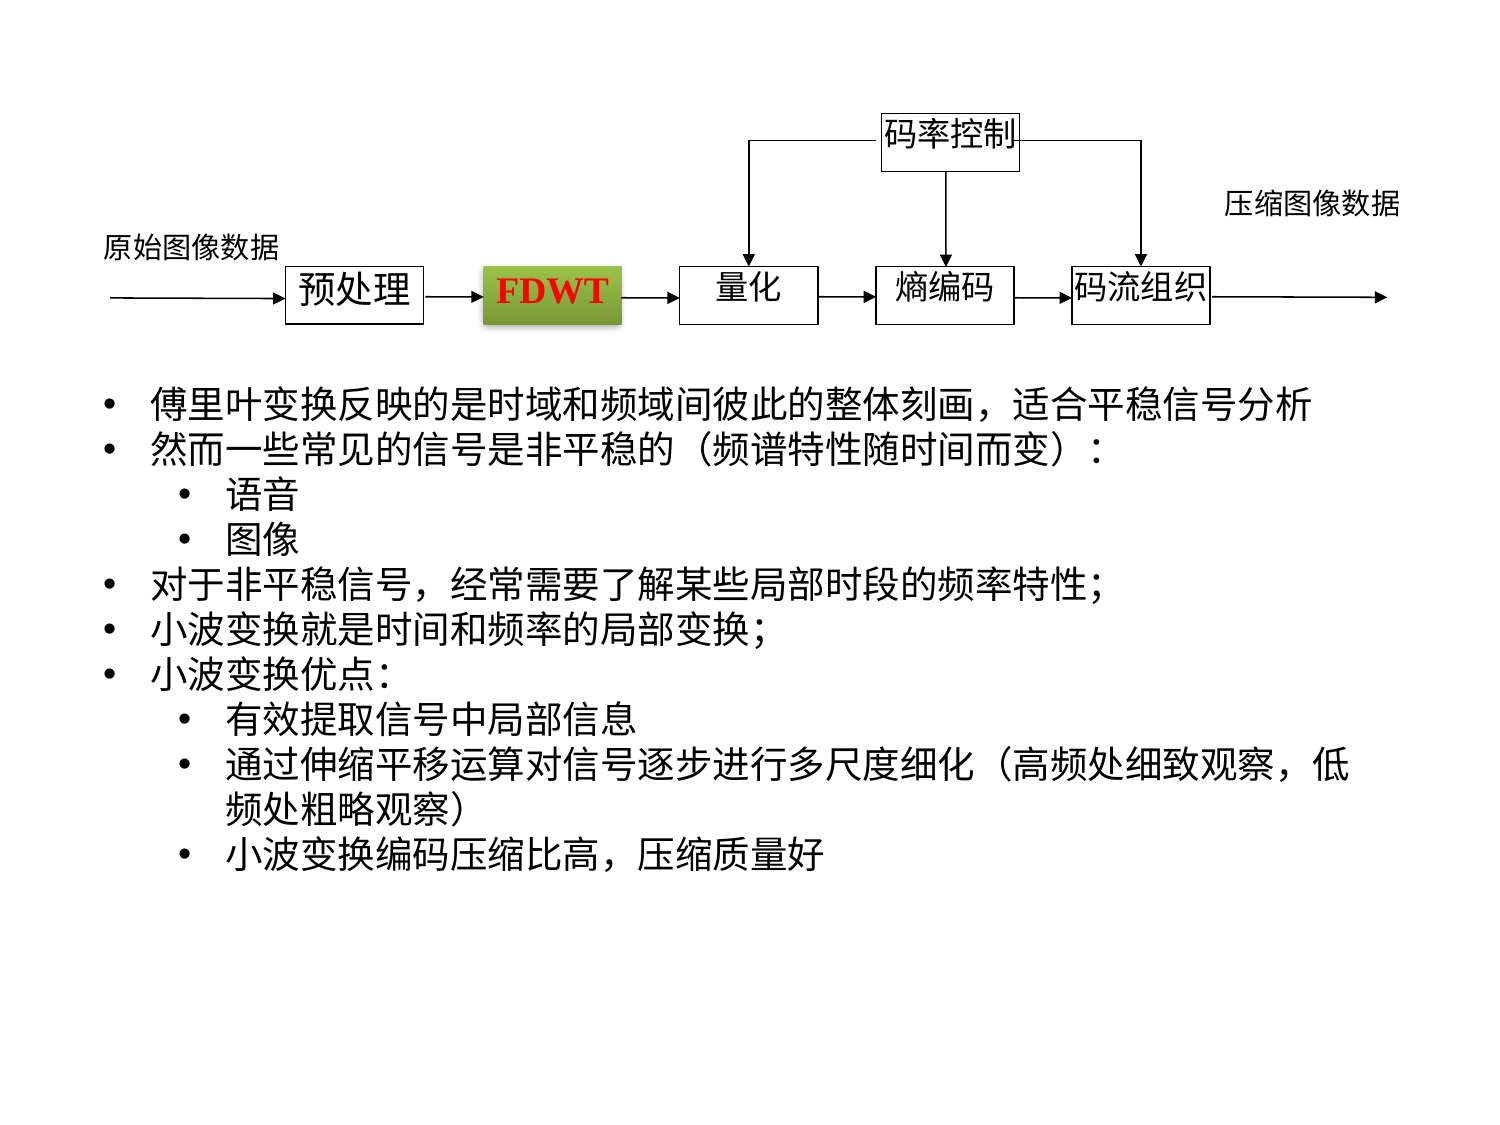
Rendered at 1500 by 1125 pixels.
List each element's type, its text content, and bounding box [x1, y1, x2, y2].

text_box [110, 292, 286, 305]
text_box 傅里叶变换反映的是时域和频域间彼此的整体刻画，适合平稳信号分析 然而一些常见的信号是非平稳的（频谱特性随时间而变）： 语音 图像 对于非平稳信号，经常需要了解某些局部时段的频率特性； 小波变换就是时间和频率的局部变换； 小波变换优点： 有效提取信号中局部信息 通过伸缩平移运算对信号逐步进行多尺度细化（高频处细致观察，低频处粗略观察） 小波变换编码压缩比高，压缩质量好 [88, 373, 1388, 884]
text_box [621, 291, 680, 305]
text_box 预处理 [285, 266, 424, 325]
text_box [1013, 140, 1148, 267]
text_box [817, 290, 877, 304]
text_box 量化 [679, 266, 818, 325]
text_box [1013, 291, 1072, 305]
text_box [425, 290, 484, 304]
text_box [939, 171, 953, 268]
text_box 熵编码 [876, 266, 1015, 325]
text_box [1211, 291, 1388, 304]
text_box 原始图像数据 [100, 229, 283, 288]
text_box 压缩图像数据 [1204, 185, 1422, 254]
text_box 码率控制 [881, 113, 1020, 172]
text_box [742, 140, 876, 267]
text_box FDWT [483, 266, 622, 325]
text_box 码流组织 [1071, 266, 1210, 325]
